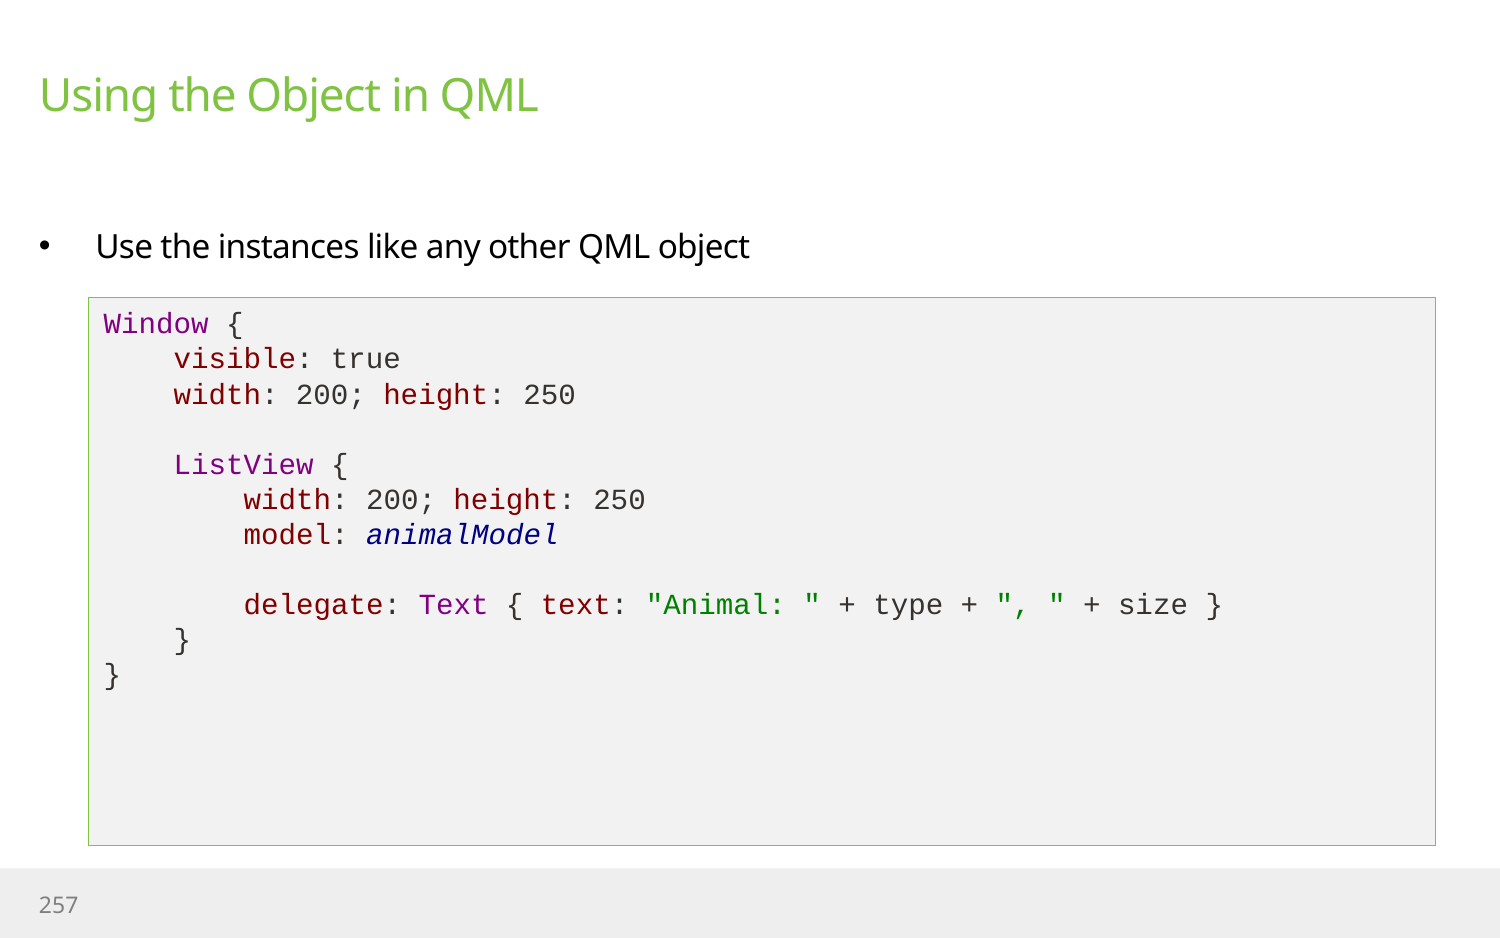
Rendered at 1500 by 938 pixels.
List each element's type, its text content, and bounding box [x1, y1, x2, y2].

title Using the Object in QML [39, 66, 1052, 196]
list Use the instances like any other QML object [39, 224, 1272, 846]
text_box Window { visible: true width: 200; height: 250 ListView { width: 200; height: 250 model: animalModel delegate: Text { text: "Animal: " + type + ", " + size } } } [88, 297, 1436, 846]
slide_number 257 [39, 892, 410, 921]
